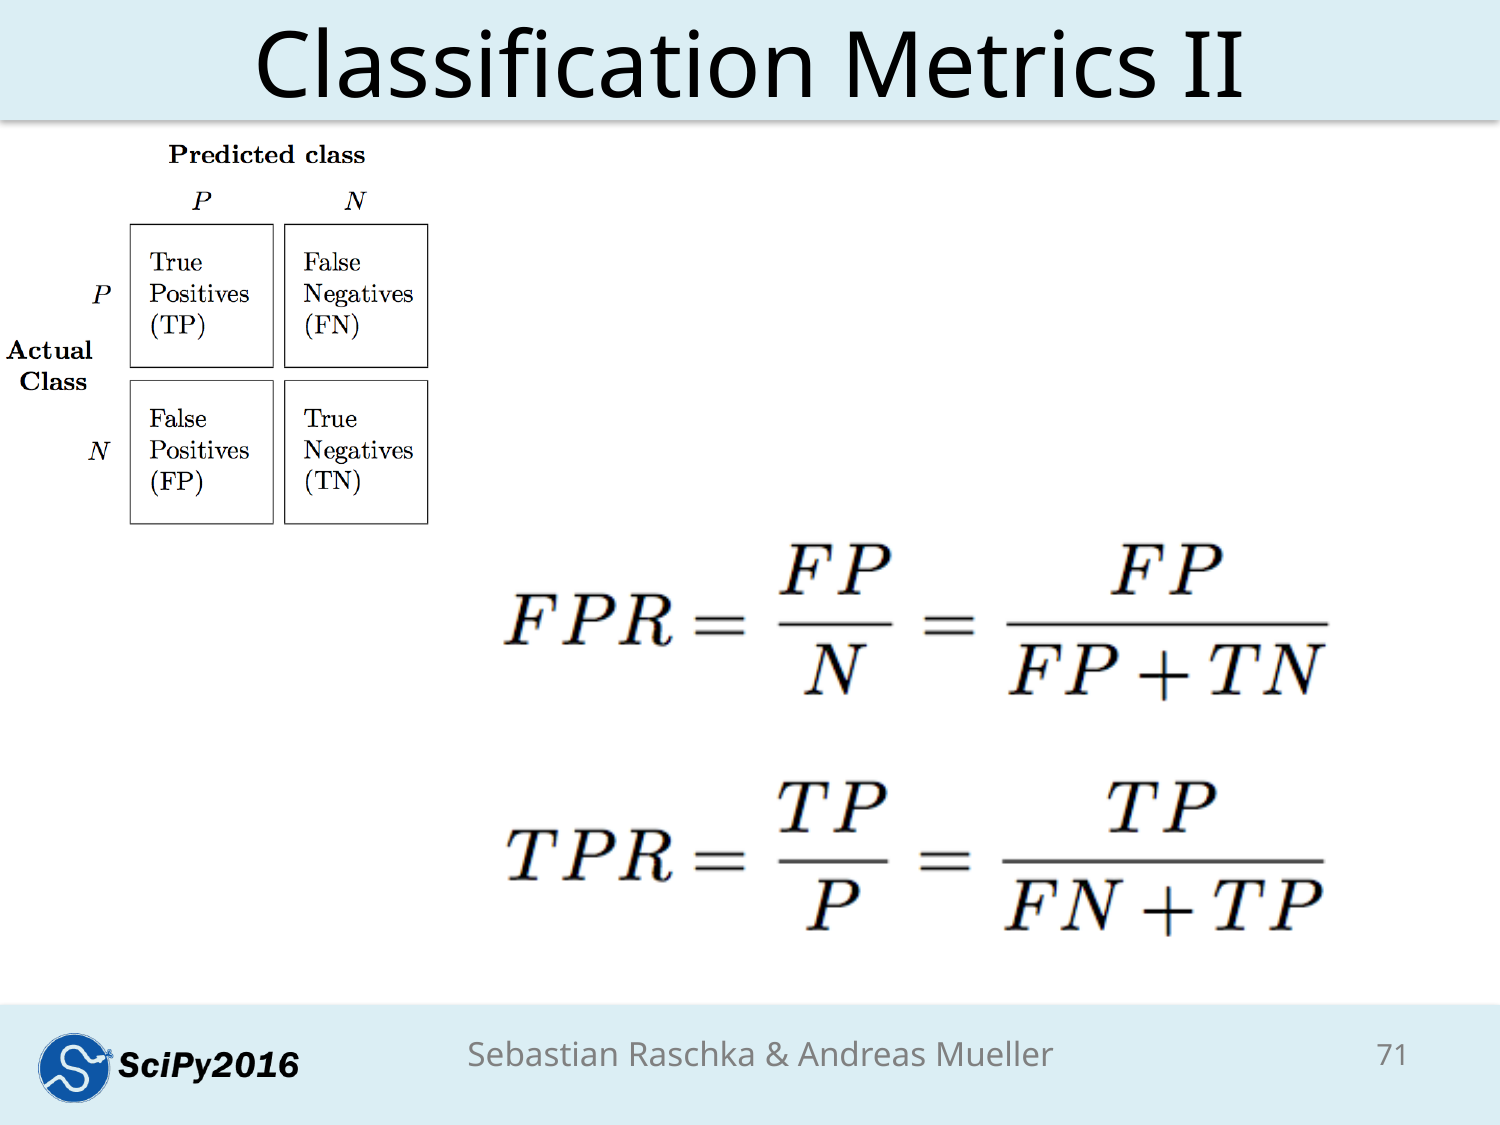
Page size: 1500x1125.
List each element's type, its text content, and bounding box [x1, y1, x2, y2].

picture [0, 135, 443, 536]
slide_number 71 [1352, 1026, 1425, 1087]
picture [38, 1033, 299, 1103]
title Classification Metrics II [75, 0, 1425, 155]
picture [448, 497, 1375, 988]
